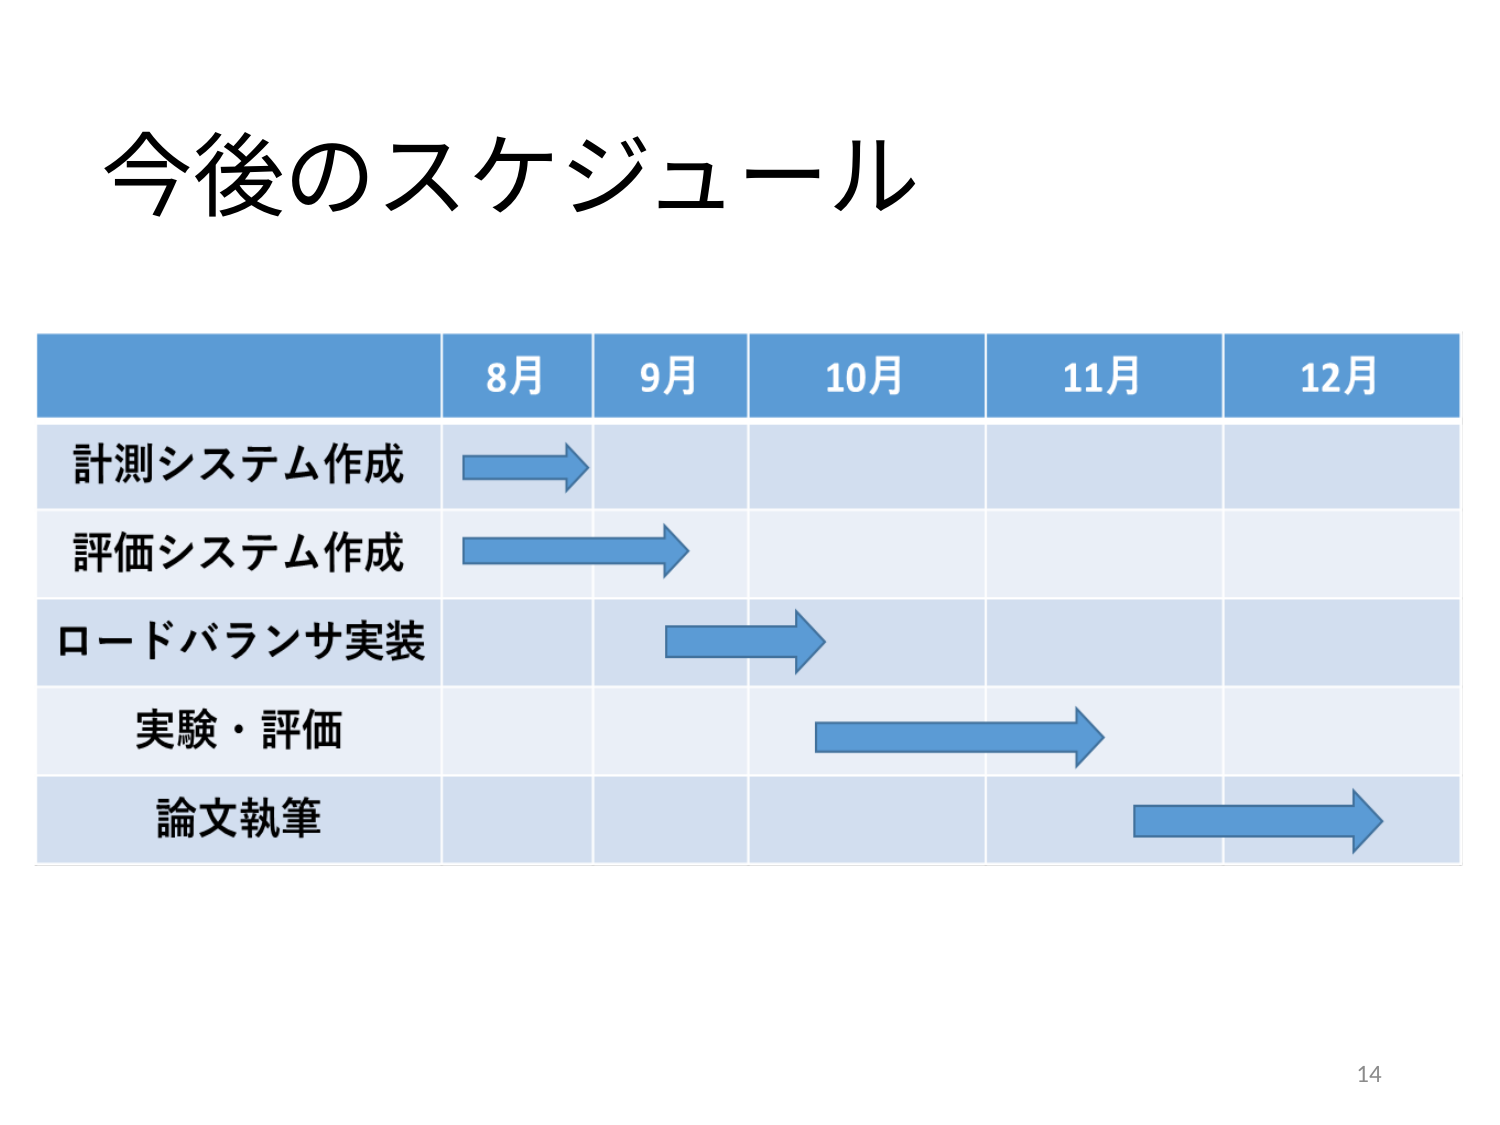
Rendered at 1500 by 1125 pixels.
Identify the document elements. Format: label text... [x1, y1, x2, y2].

slide_number 14 [1059, 1042, 1397, 1103]
title 今後のスケジュール [86, 70, 1381, 289]
picture [34, 331, 1466, 874]
